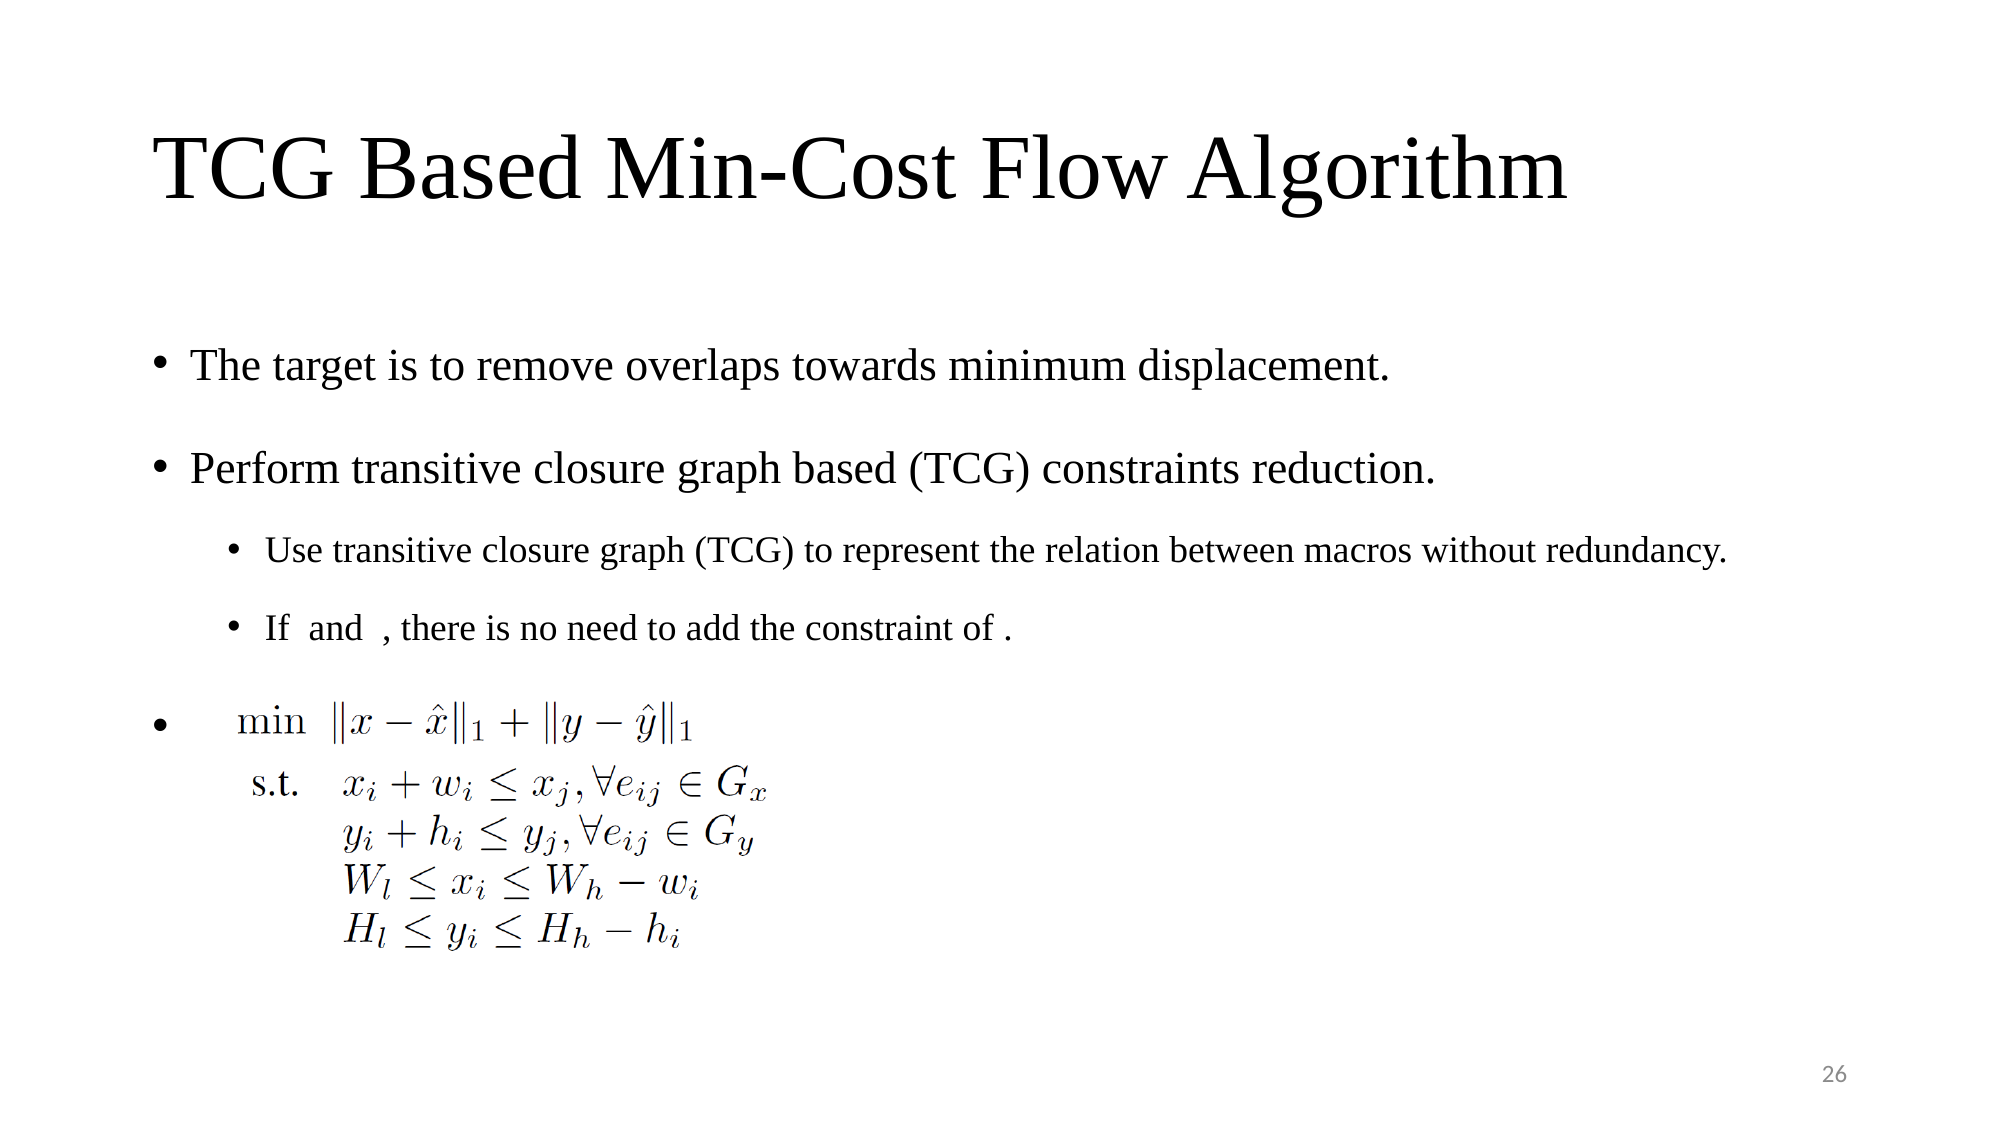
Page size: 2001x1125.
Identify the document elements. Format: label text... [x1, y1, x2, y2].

picture [200, 684, 826, 963]
title TCG Based Min-Cost Flow Algorithm [137, 59, 1966, 278]
slide_number 25 [1412, 1042, 1863, 1103]
